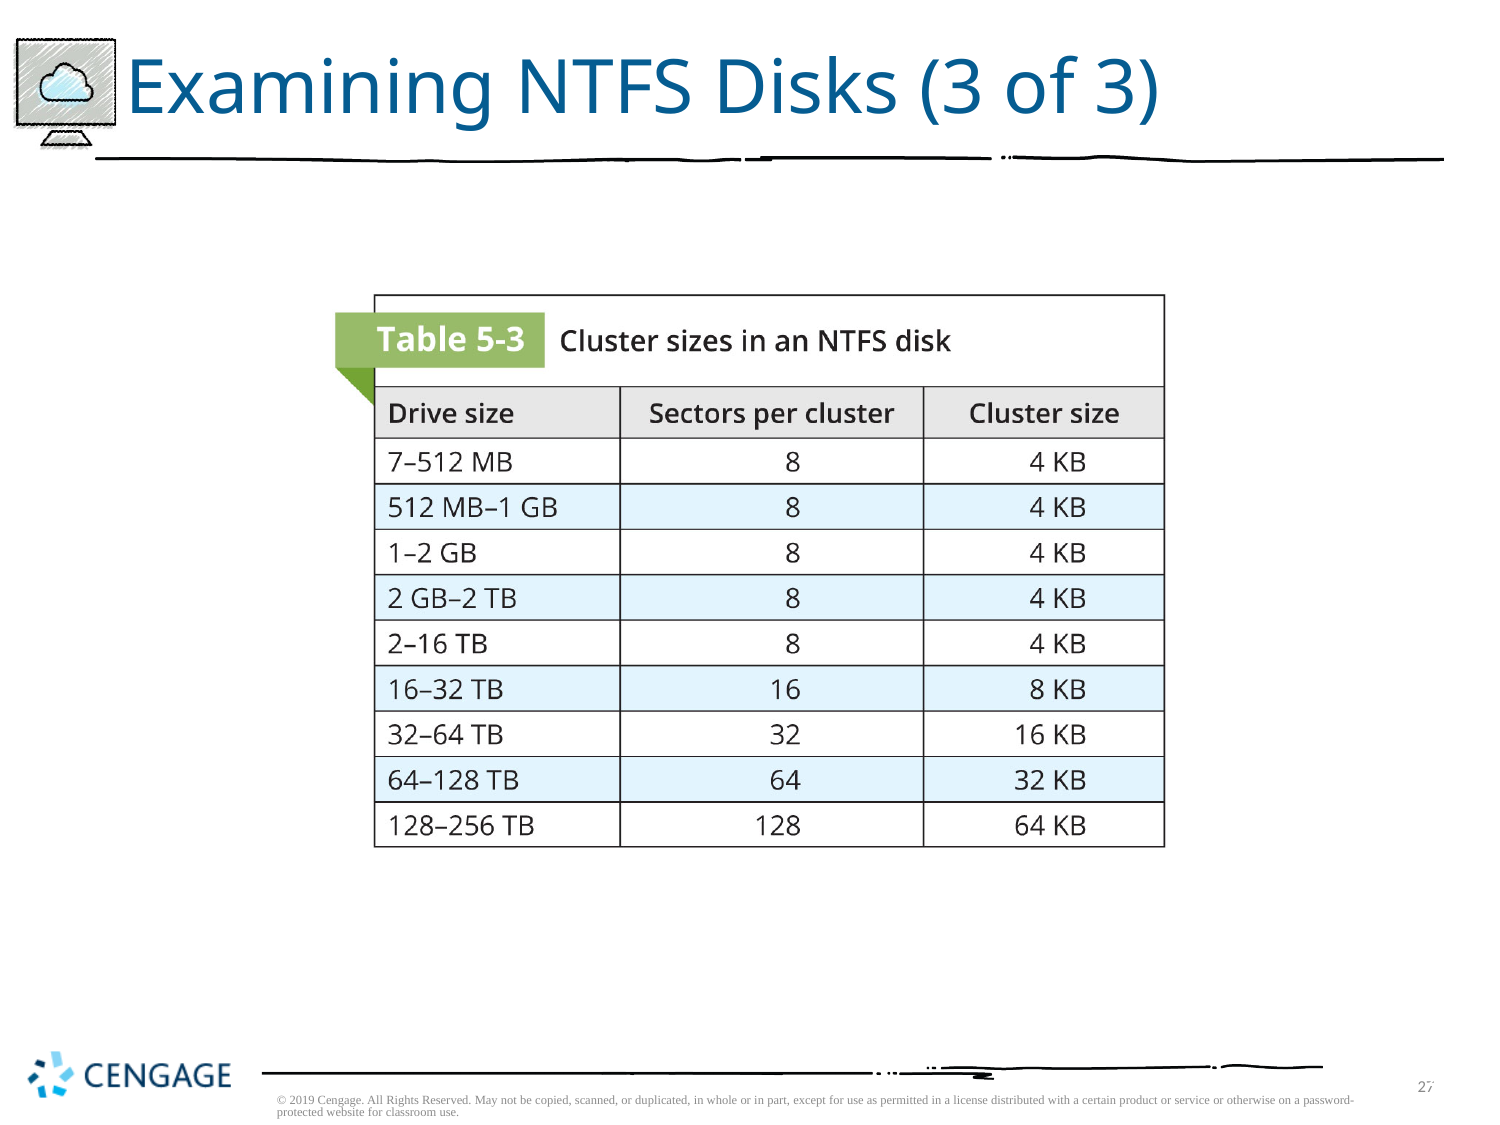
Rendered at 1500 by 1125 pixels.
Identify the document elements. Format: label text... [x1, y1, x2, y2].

picture [261, 1064, 1323, 1079]
title Examining NTFS Disks (3 of 3) [125, 66, 1442, 116]
picture [7, 1037, 244, 1111]
slide_number 27 [1412, 1037, 1500, 1100]
footer © 2019 Cengage. All Rights Reserved. May not be copied, scanned, or duplicated, in whole or in part, except for use as permitted in a license distributed with a certain product or service or otherwise on a password-protected website for classroom use. [261, 1079, 1375, 1120]
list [332, 291, 1169, 851]
picture [12, 36, 117, 151]
picture [95, 155, 1444, 163]
